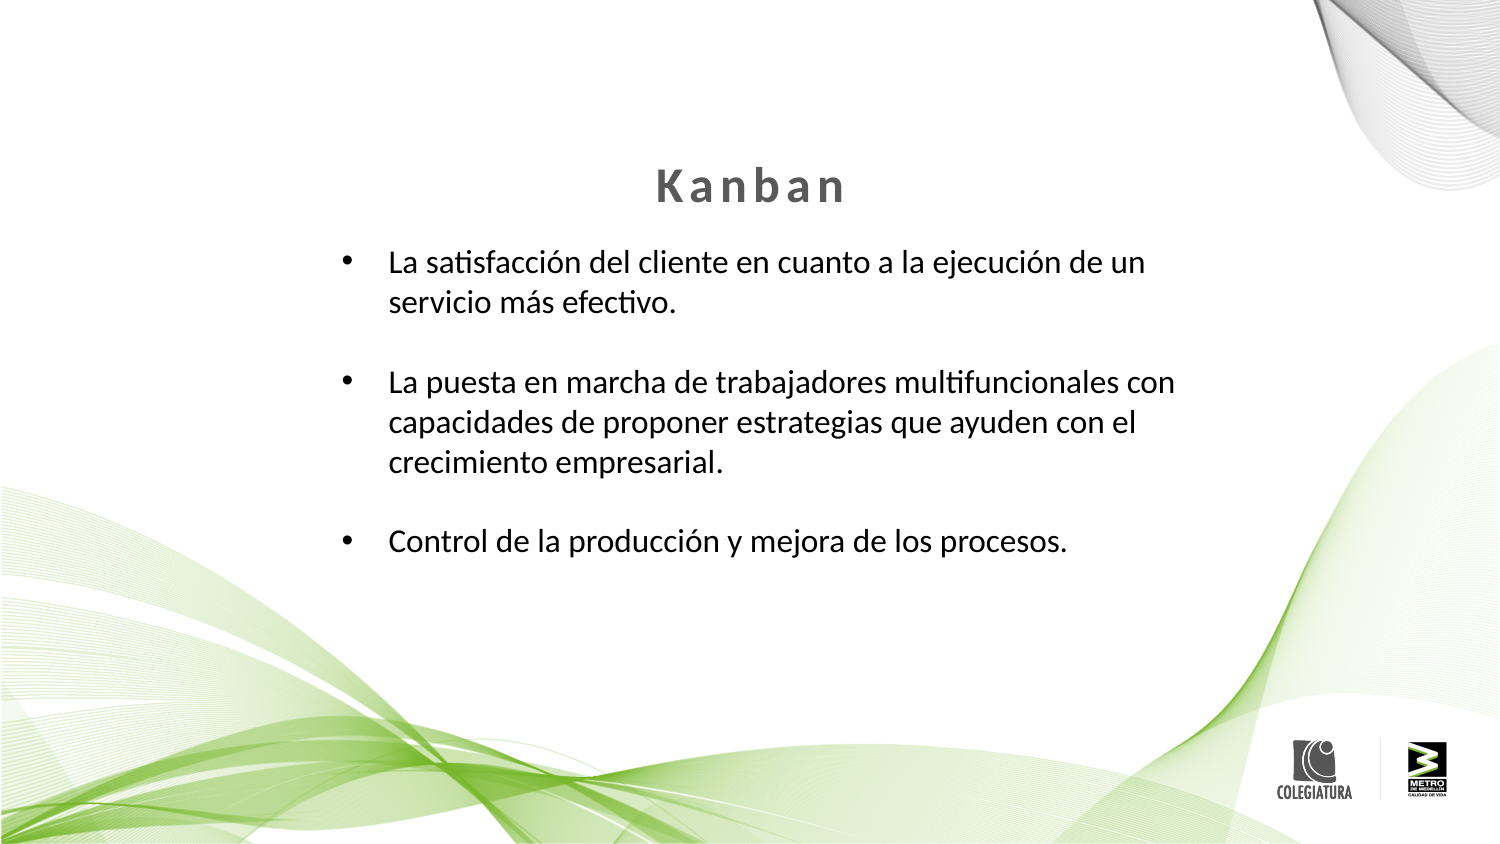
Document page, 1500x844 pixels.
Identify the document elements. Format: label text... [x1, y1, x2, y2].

text_box Kanban [277, 146, 1223, 217]
picture [1, 334, 1499, 844]
picture [1297, 0, 1500, 217]
text_box La satisfacción del cliente en cuanto a la ejecución de un servicio más efectivo. La puesta en marcha de trabajadores multifuncionales con capacidades de proponer estrategias que ayuden con el crecimiento empresarial. Control de la producción y mejora de los procesos. [326, 232, 1252, 334]
